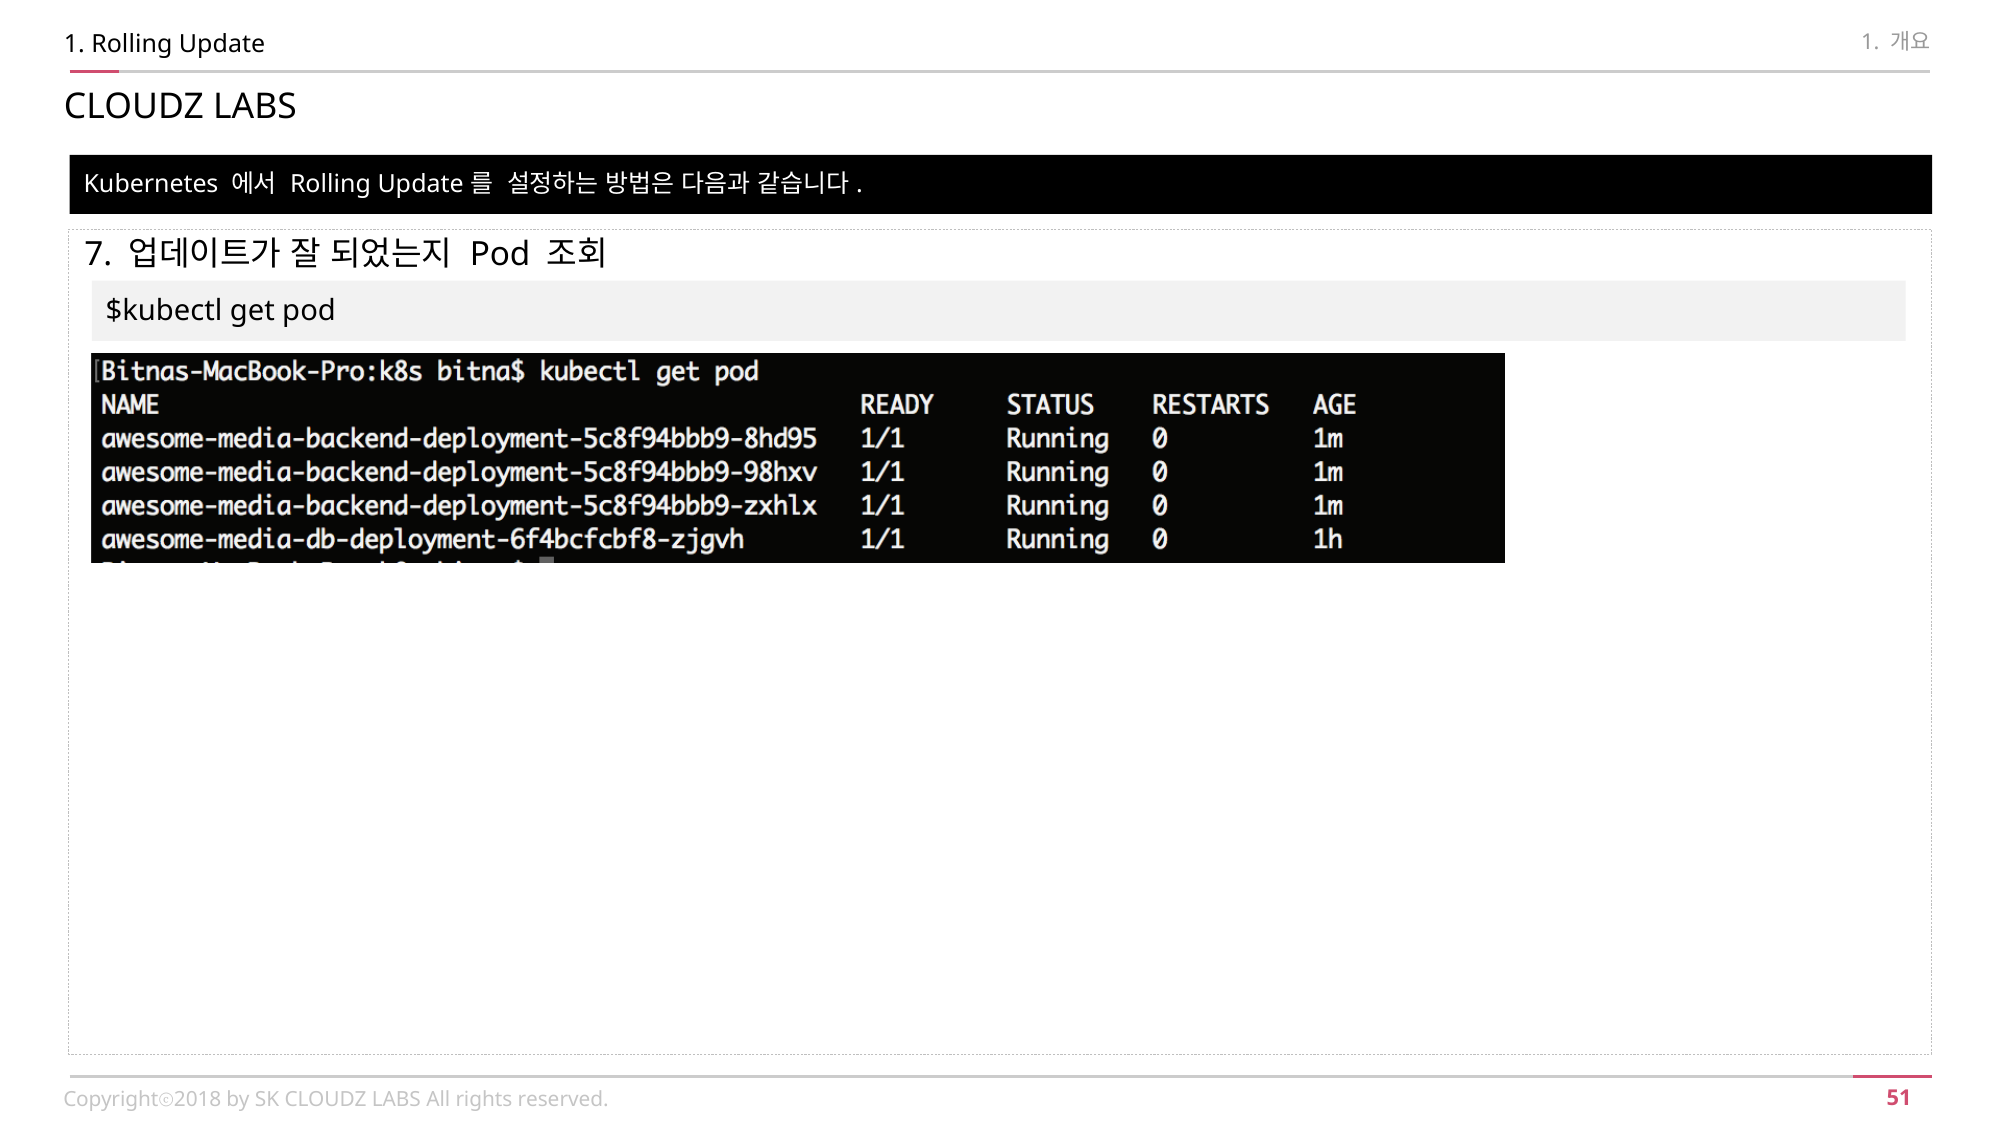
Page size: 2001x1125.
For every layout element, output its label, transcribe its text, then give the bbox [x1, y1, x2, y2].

list Kubernetes 에서 Rolling Update를 설정하는 방법은 다음과 같습니다. [69, 154, 1933, 214]
footer Copyrightⓒ2018 by SK CLOUDZ LABS All rights reserved. [48, 1072, 1102, 1124]
picture [91, 353, 1505, 563]
text_box $kubectl get pod [91, 280, 1906, 341]
list 1. Rolling Update [50, 30, 1153, 78]
list CLOUDZ LABS [50, 79, 1931, 144]
text_box 7. 업데이트가 잘 되었는지 Pod 조회 [69, 225, 1891, 480]
list 1. 개요 [1159, 30, 1931, 79]
